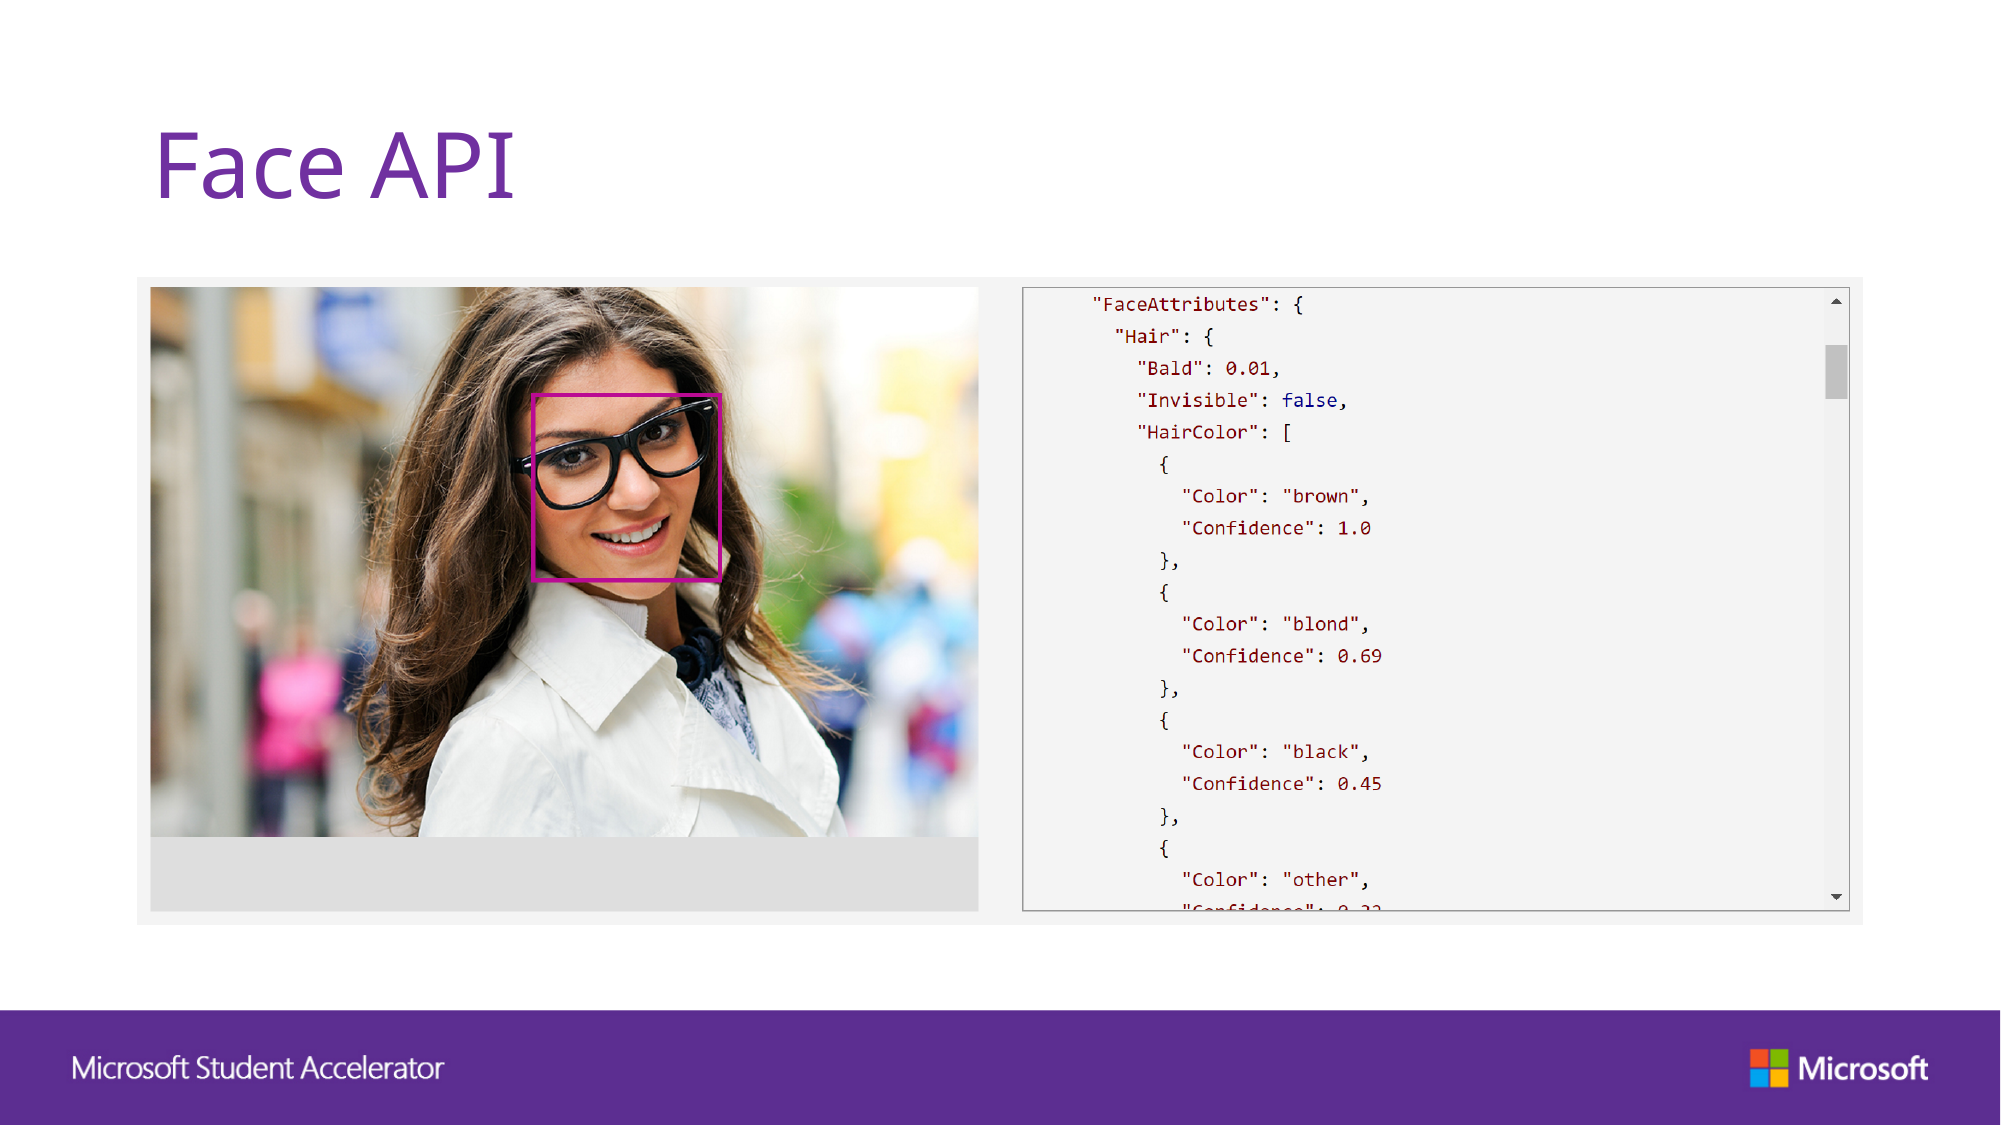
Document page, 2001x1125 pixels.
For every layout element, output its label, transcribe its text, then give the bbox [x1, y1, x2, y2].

title Face API [137, 59, 1863, 277]
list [137, 277, 1863, 925]
picture [0, 0, 2001, 1125]
